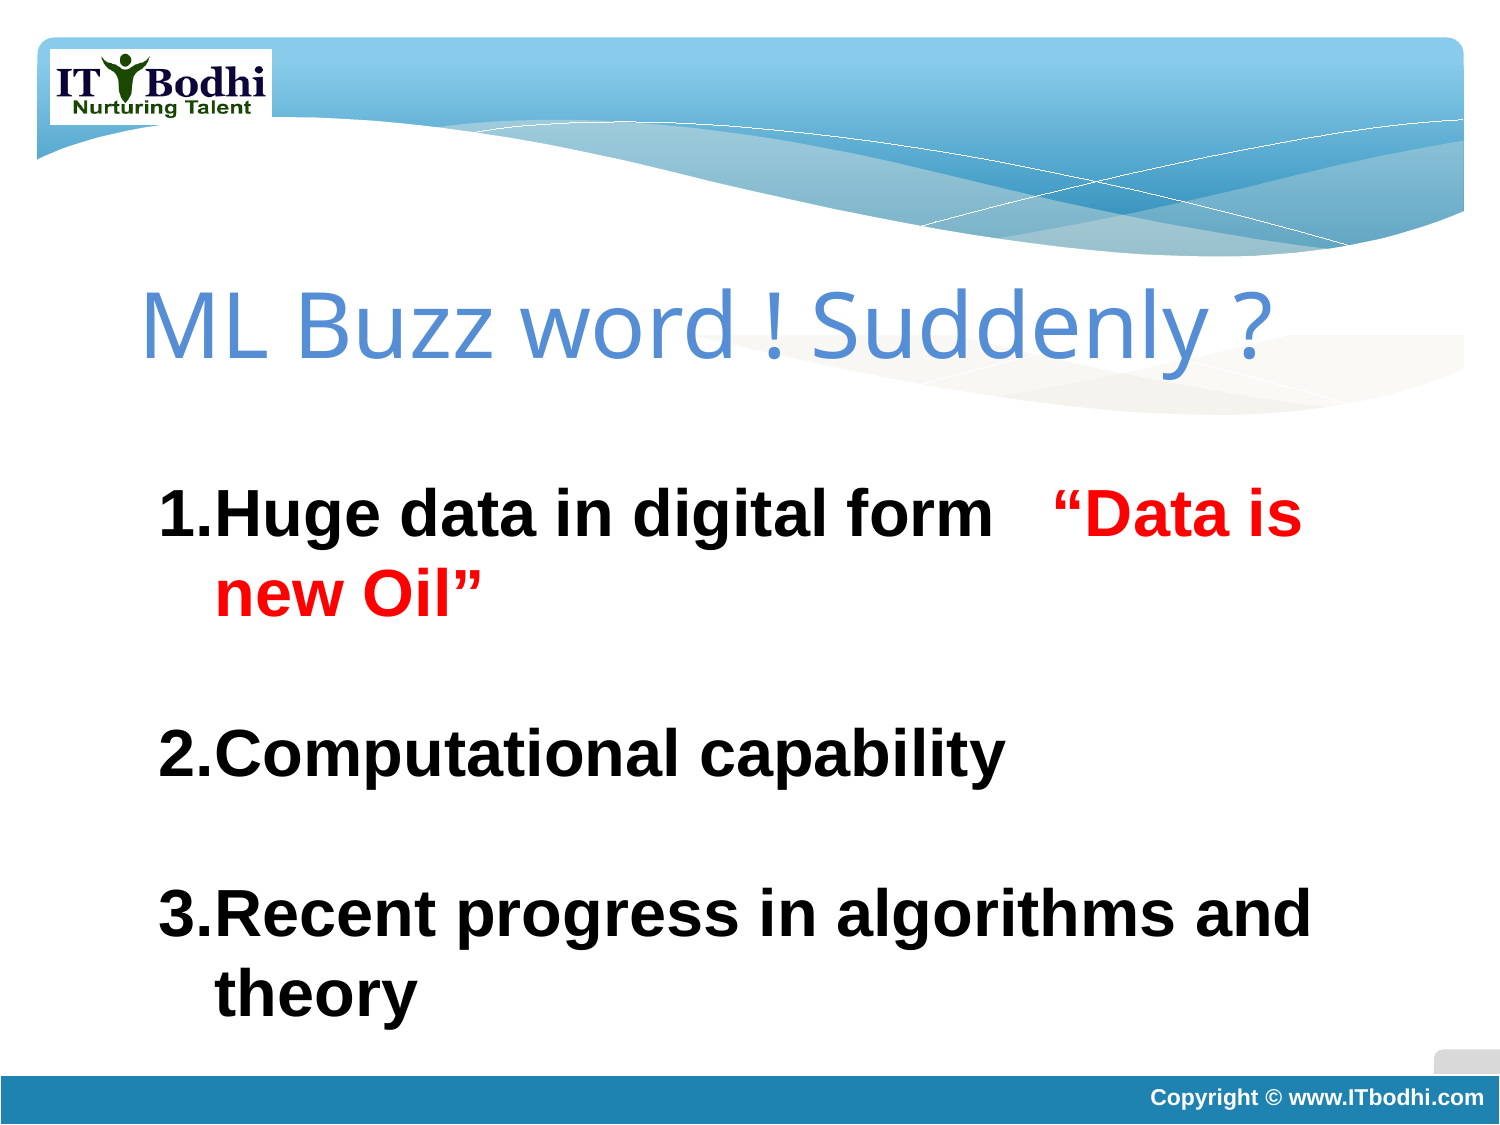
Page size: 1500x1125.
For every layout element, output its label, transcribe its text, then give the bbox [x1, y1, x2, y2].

picture [49, 49, 273, 126]
text_box Copyright © www.ITbodhi.com [0, 1074, 1500, 1125]
text_box Huge data in digital form “Data is new Oil” Computational capability Recent progress in algorithms and theory [143, 462, 1357, 1037]
text_box ML Buzz word ! Suddenly ? [99, 270, 1313, 373]
